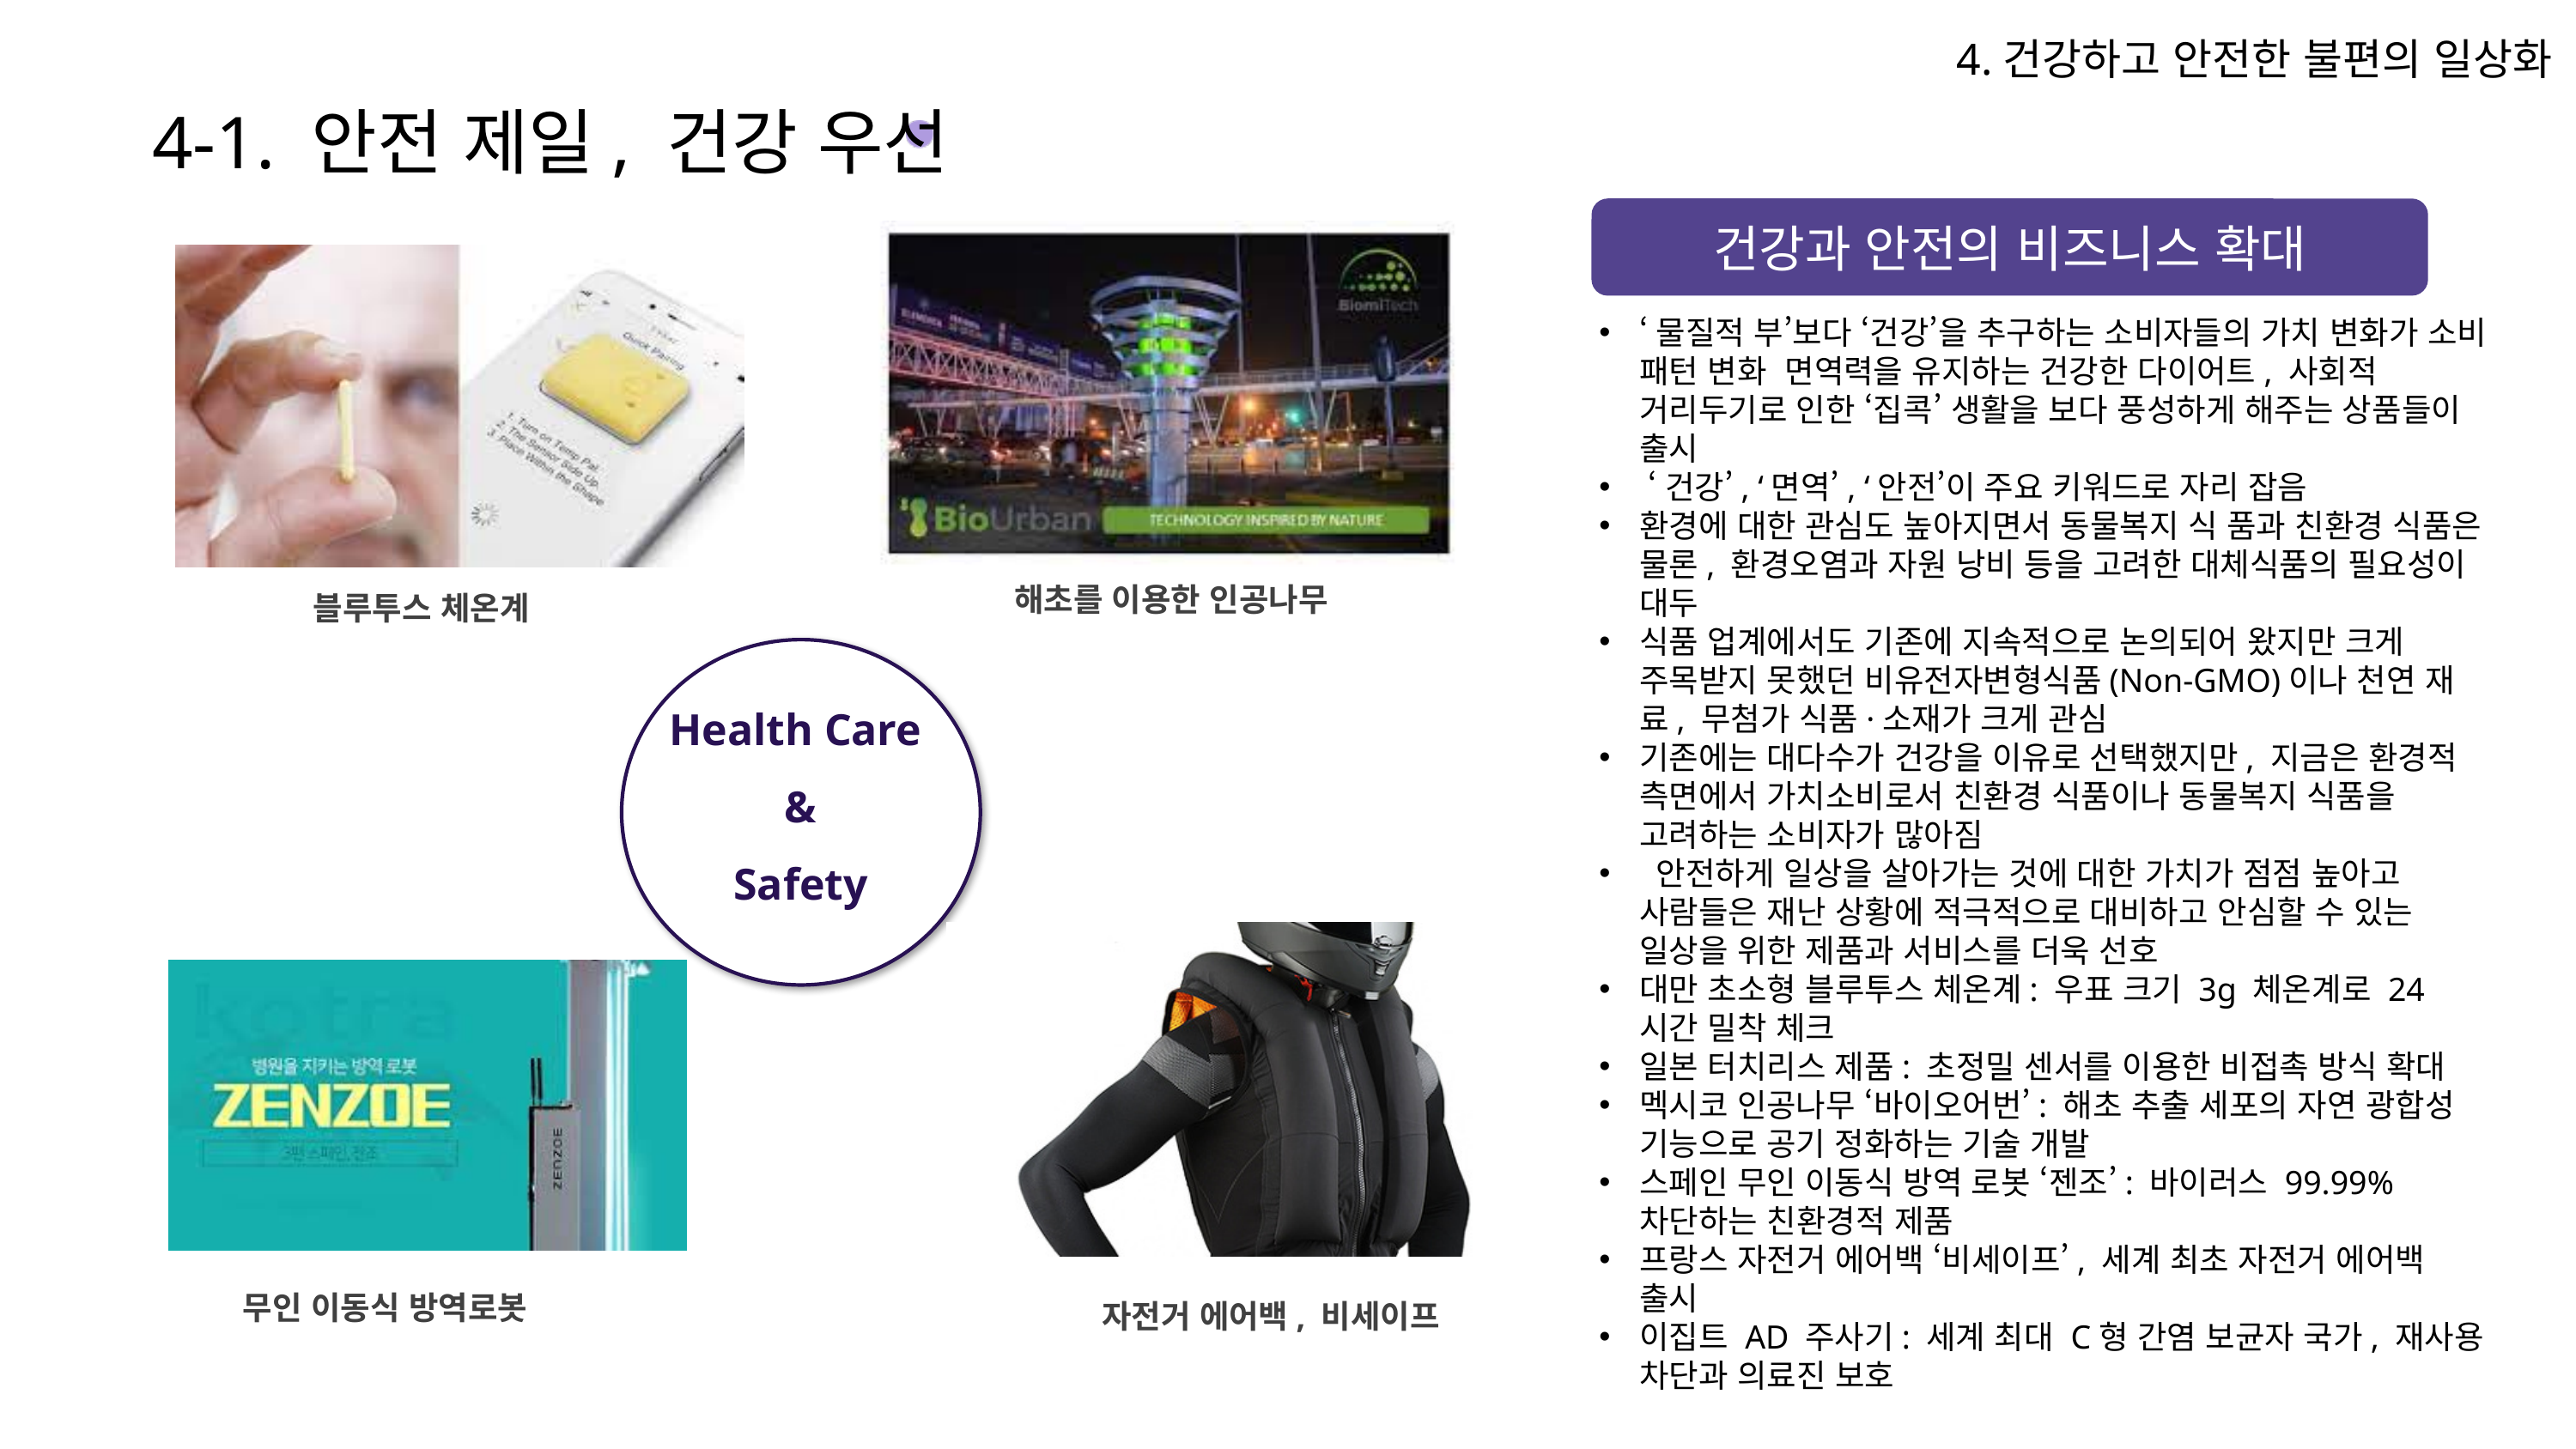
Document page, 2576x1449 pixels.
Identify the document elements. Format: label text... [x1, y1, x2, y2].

picture [168, 960, 688, 1251]
text_box 해초를 이용한 인공나무 [955, 581, 1388, 624]
picture [175, 245, 745, 567]
text_box Health Care & Safety [621, 640, 981, 985]
text_box 4.건강하고 안전한 불편의 일상화 [1127, 26, 2566, 90]
text_box 4-1. 안전 제일, 건강 우선 [139, 91, 2526, 190]
text_box 건강과 안전의 비즈니스 확대 [1589, 197, 2430, 298]
text_box 무인 이동식 방역로봇 [168, 1281, 602, 1333]
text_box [906, 120, 934, 149]
text_box ‘물질적 부’보다 ‘건강’을 추구하는 소비자들의 가치 변화가 소비 패턴 변화 면역력을 유지하는 건강한 다이어트, 사회적 거리두기로 인한 ‘집콕’ 생활을 보다 풍성하게 해주는 상품들이 출시 ‘건강’, ‘면역’, ‘안전’이 주요 키워드로 자리 잡음 환경에 대한 관심도 높아지면서 동물복지 식 품과 친환경 식품은 물론, 환경오염과 자원 낭비 등을 고려한 대체식품의 필요성이 대두 식품 업계에서도 기존에 지속적으로 논의되어 왔지만 크게 주목받지 못했던 비유전자변형식품(Non-GMO)이나 천연 재료, 무첨가 식품·소재가 크게 관심 기존에는 대다수가 건강을 이유로 선택했지만, 지금은 환경적 측면에서 가치소비로서 친환경 식품이나 동물복지 식품을 고려하는 소비자가 많아짐 안전하게 일상을 살아가는 것에 대한 가치가 점점 높아고 사람들은 재난 상황에 적극적으로 대비하고 안심할 수 있는 일상을 위한 제품과 서비스를 더욱 선호 대만 초소형 블루투스 체온계: 우표 크기 3g 체온계로 24시간 밀착 체크 일본 터치리스 제품: 초정밀 센서를 이용한 비접촉 방식 확대 멕시코 인공나무 ‘바이오어번’: 해초 추출 세포의 자연 광합성 기능으로 공기 정화하는 기술 개발 스페인 무인 이동식 방역 로봇 ‘젠조’: 바이러스 99.99% 차단하는 친환경적 제품 프랑스 자전거 에어백 ‘비세이프’, 세계 최초 자전거 에어백 출시 이집트 AD 주사기: 세계 최대 C형 간염 보균자 국가, 재사용 차단과 의료진 보호 [1586, 306, 2503, 1400]
text_box 블루투스 체온계 [205, 581, 638, 634]
picture [946, 922, 1541, 1257]
picture [848, 221, 1495, 573]
text_box 자전거 에어백, 비세이프 [1054, 1289, 1487, 1342]
